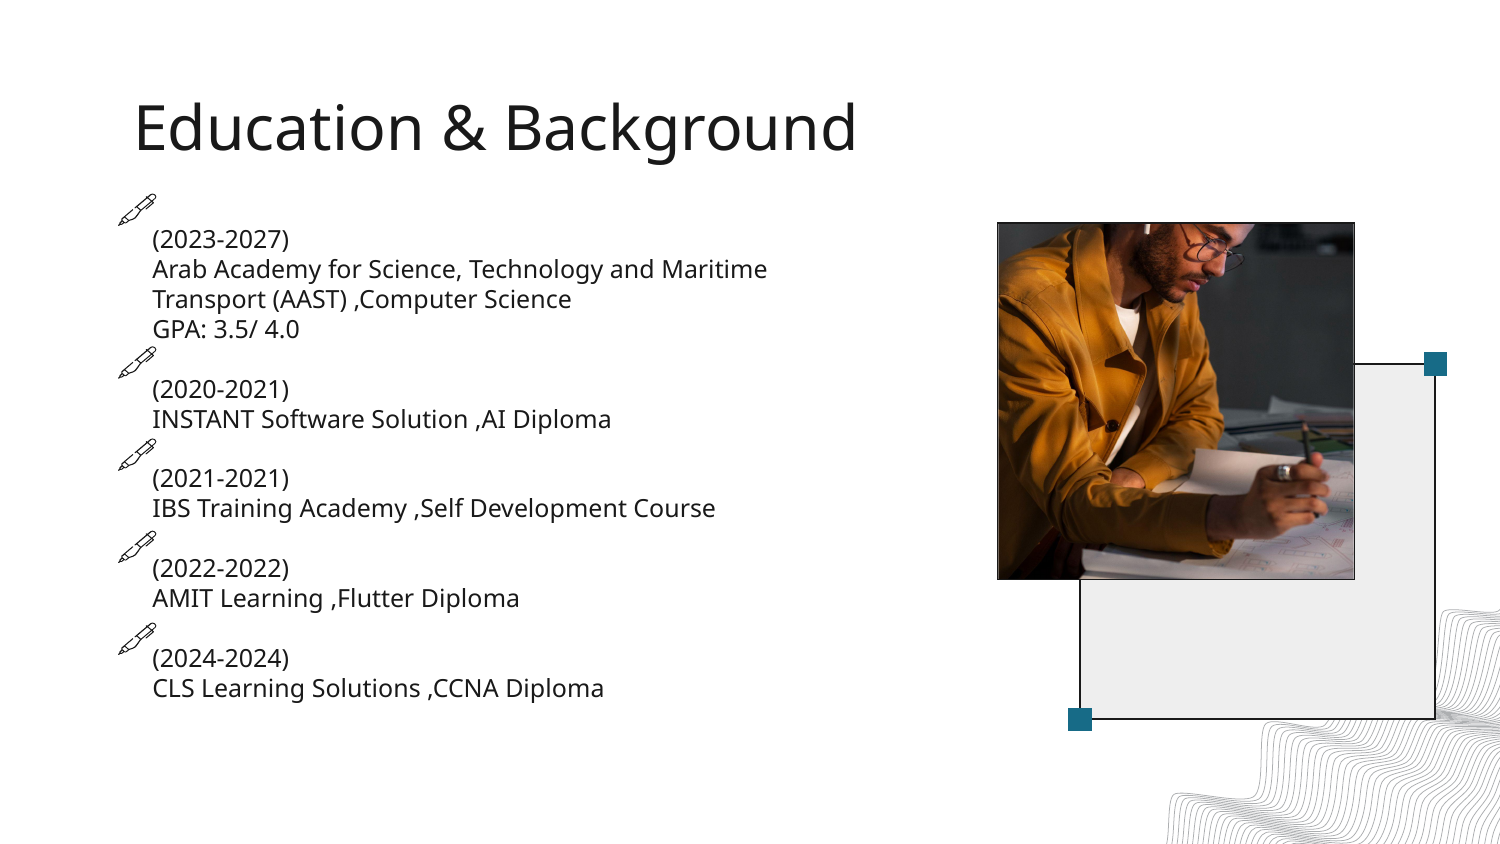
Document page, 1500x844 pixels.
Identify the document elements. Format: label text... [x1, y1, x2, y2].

text_box [118, 193, 157, 226]
text_box [118, 530, 157, 563]
text_box [118, 346, 157, 379]
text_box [1067, 351, 1448, 732]
title Education & Background [118, 72, 1382, 167]
picture [998, 223, 1354, 580]
text_box [118, 622, 157, 655]
text_box [118, 438, 157, 471]
subtitle (2023-2027) Arab Academy for Science, Technology and Maritime Transport (AAST) ,Computer Science GPA: 3.5/ 4.0 (2020-2021) INSTANT Software Solution ,AI Diploma (2021-2021) IBS Training Academy ,Self Development Course (2022-2022) AMIT Learning ,Flutter Diploma (2024-2024) CLS Learning Solutions ,CCNA Diploma [137, 208, 860, 758]
